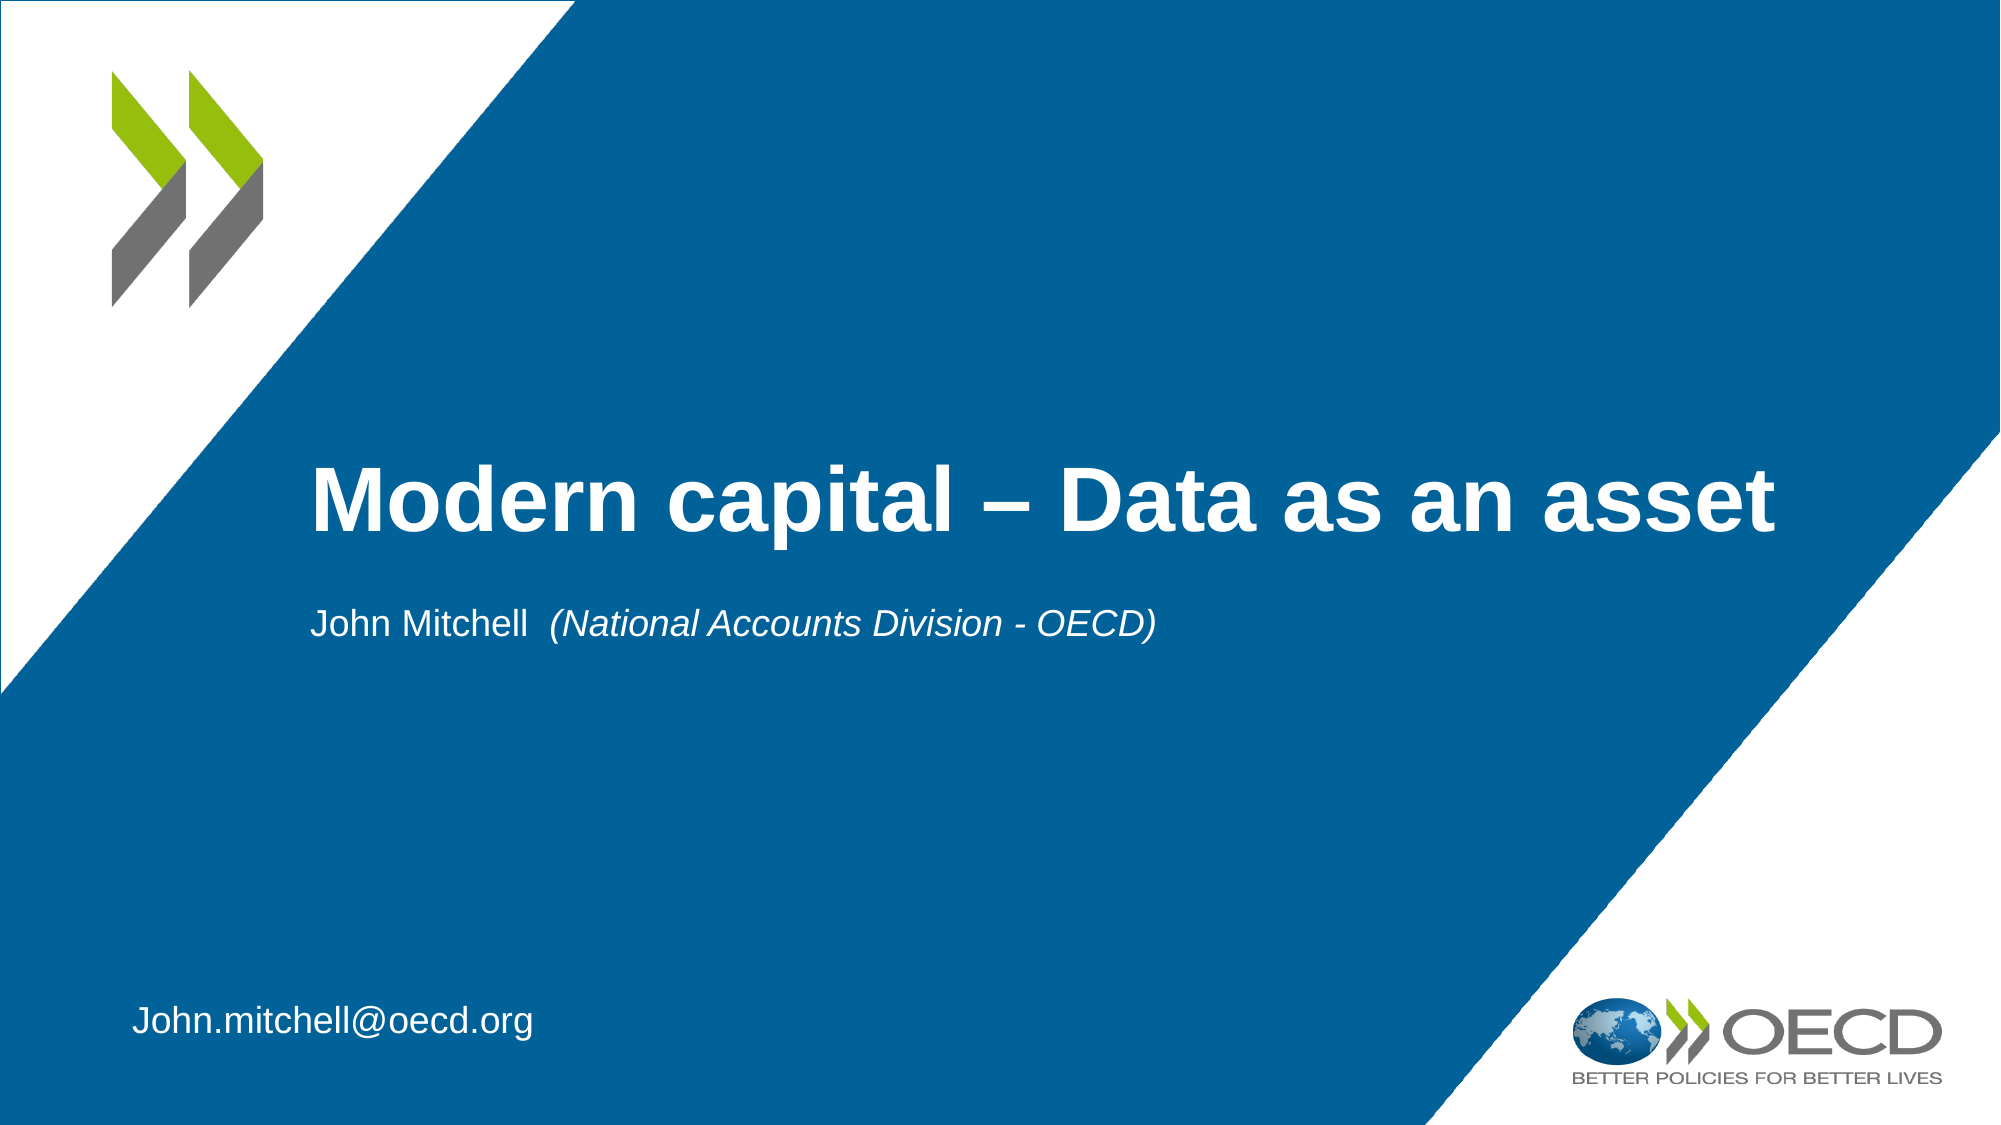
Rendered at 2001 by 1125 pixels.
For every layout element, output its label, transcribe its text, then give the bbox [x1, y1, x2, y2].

picture [1425, 431, 2000, 1125]
title Modern capital – Data as an asset John Mitchell (National Accounts Division - OECD) [295, 446, 1849, 652]
picture [1, 1, 575, 694]
subtitle John.mitchell@oecd.org [117, 992, 1496, 1050]
